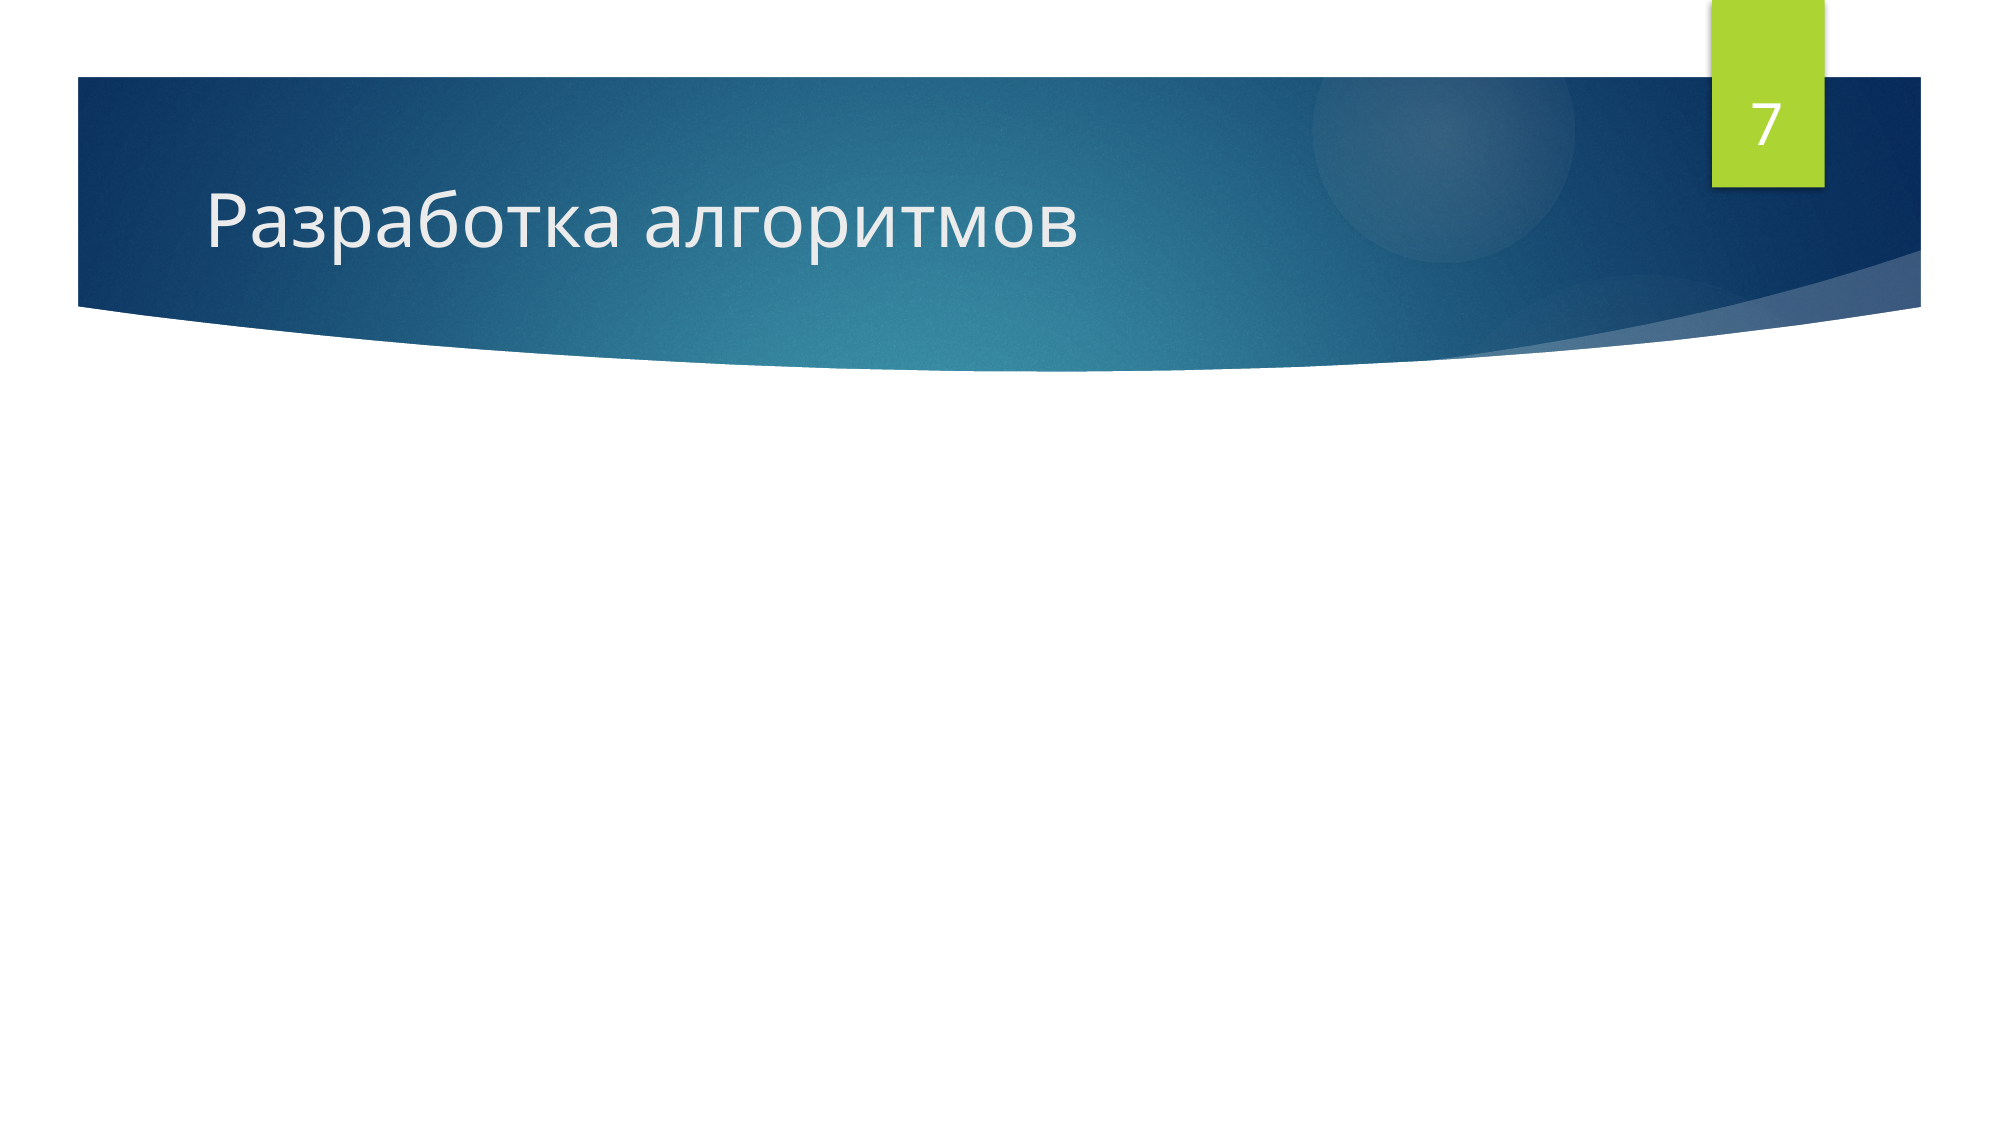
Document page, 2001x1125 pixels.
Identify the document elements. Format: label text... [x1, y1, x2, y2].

title Разработка алгоритмов [189, 159, 1627, 276]
slide_number 7 [1698, 48, 1836, 175]
